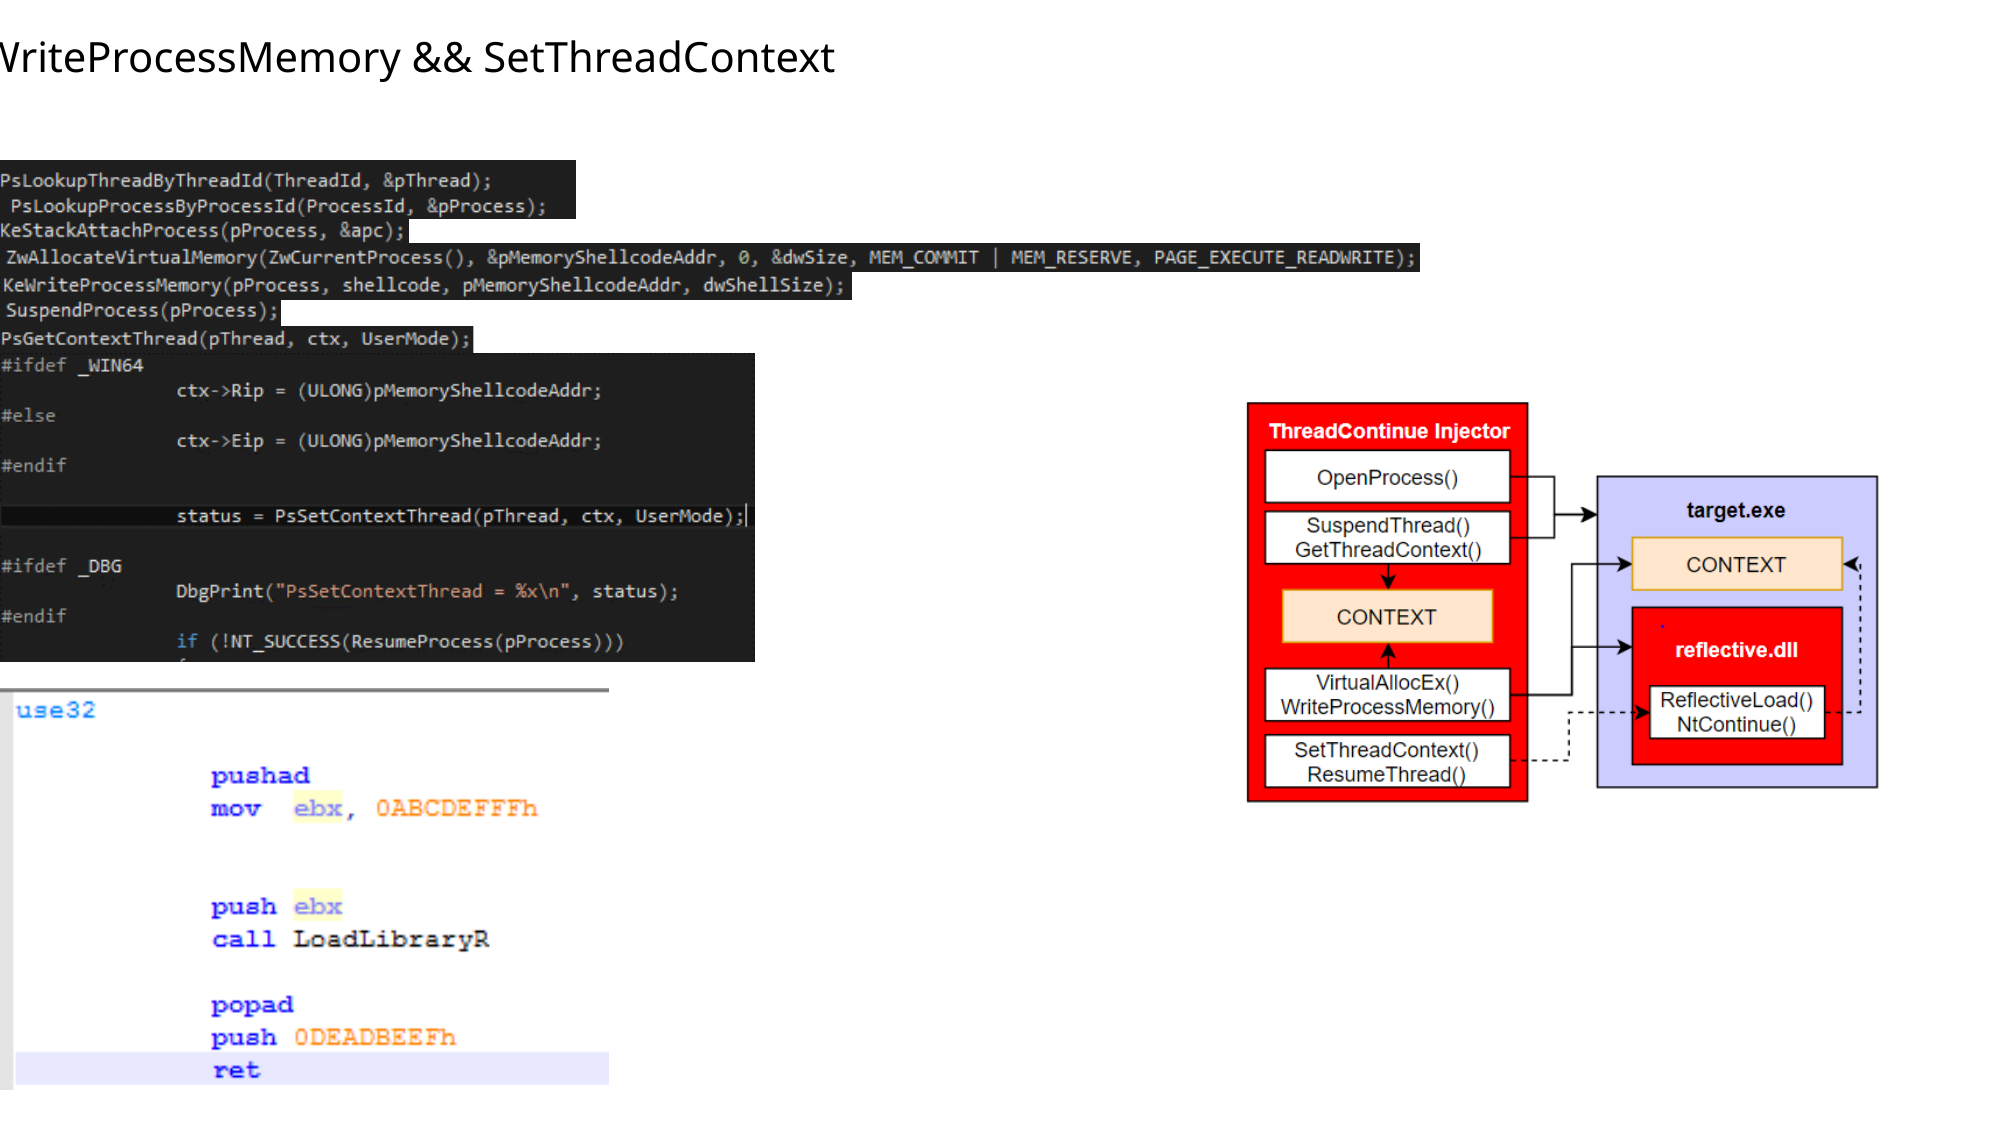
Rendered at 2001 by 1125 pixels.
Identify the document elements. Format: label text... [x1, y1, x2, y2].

picture [0, 160, 1420, 662]
picture [1232, 386, 1894, 819]
picture [0, 688, 609, 1090]
text_box WriteProcessMemory && SetThreadContext [0, 23, 861, 88]
